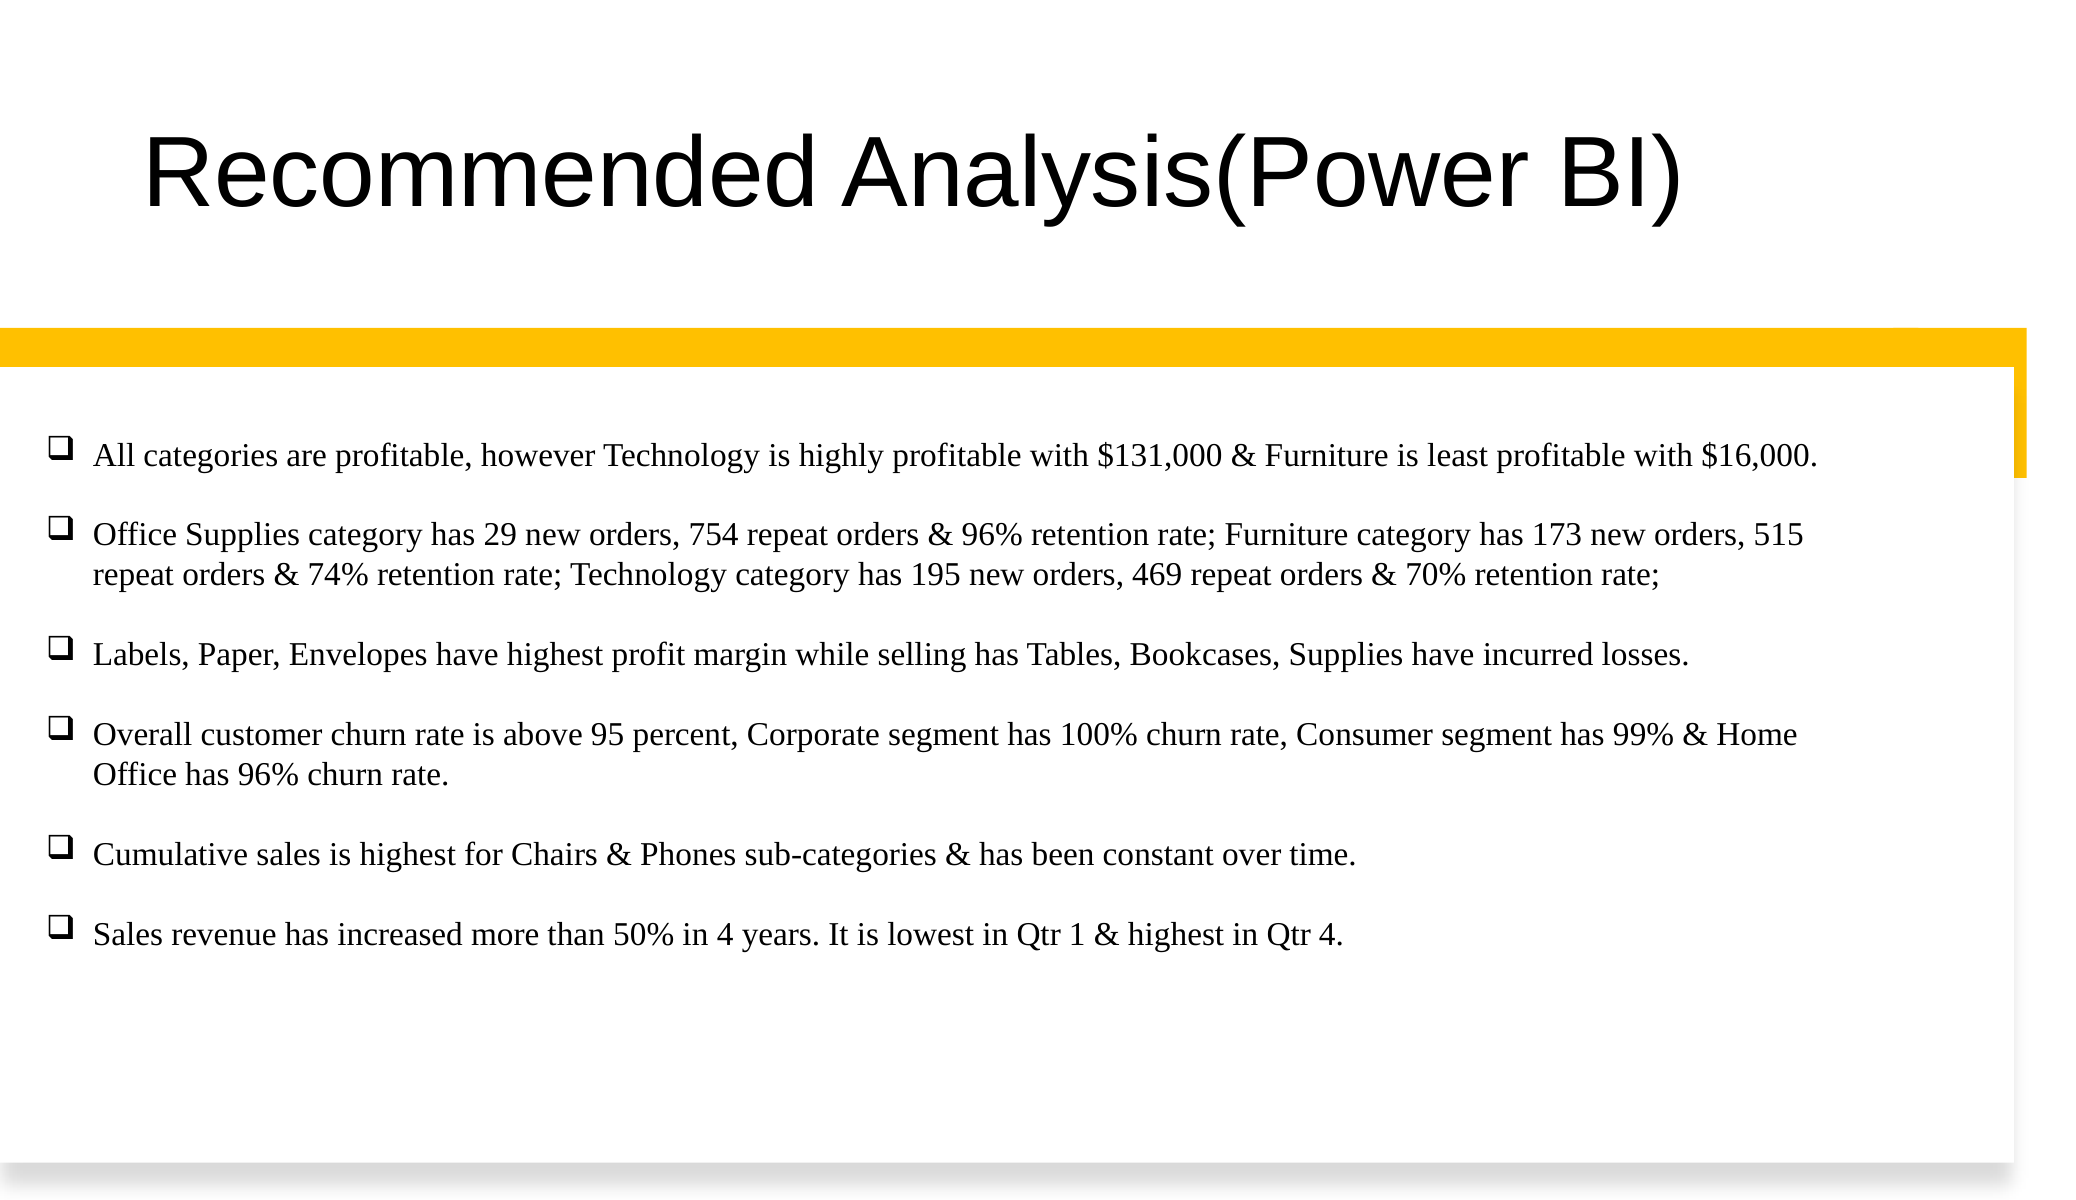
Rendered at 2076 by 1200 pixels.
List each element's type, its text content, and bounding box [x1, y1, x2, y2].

title Recommended Analysis(Power BI) [112, 104, 1697, 308]
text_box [0, 327, 2038, 1200]
